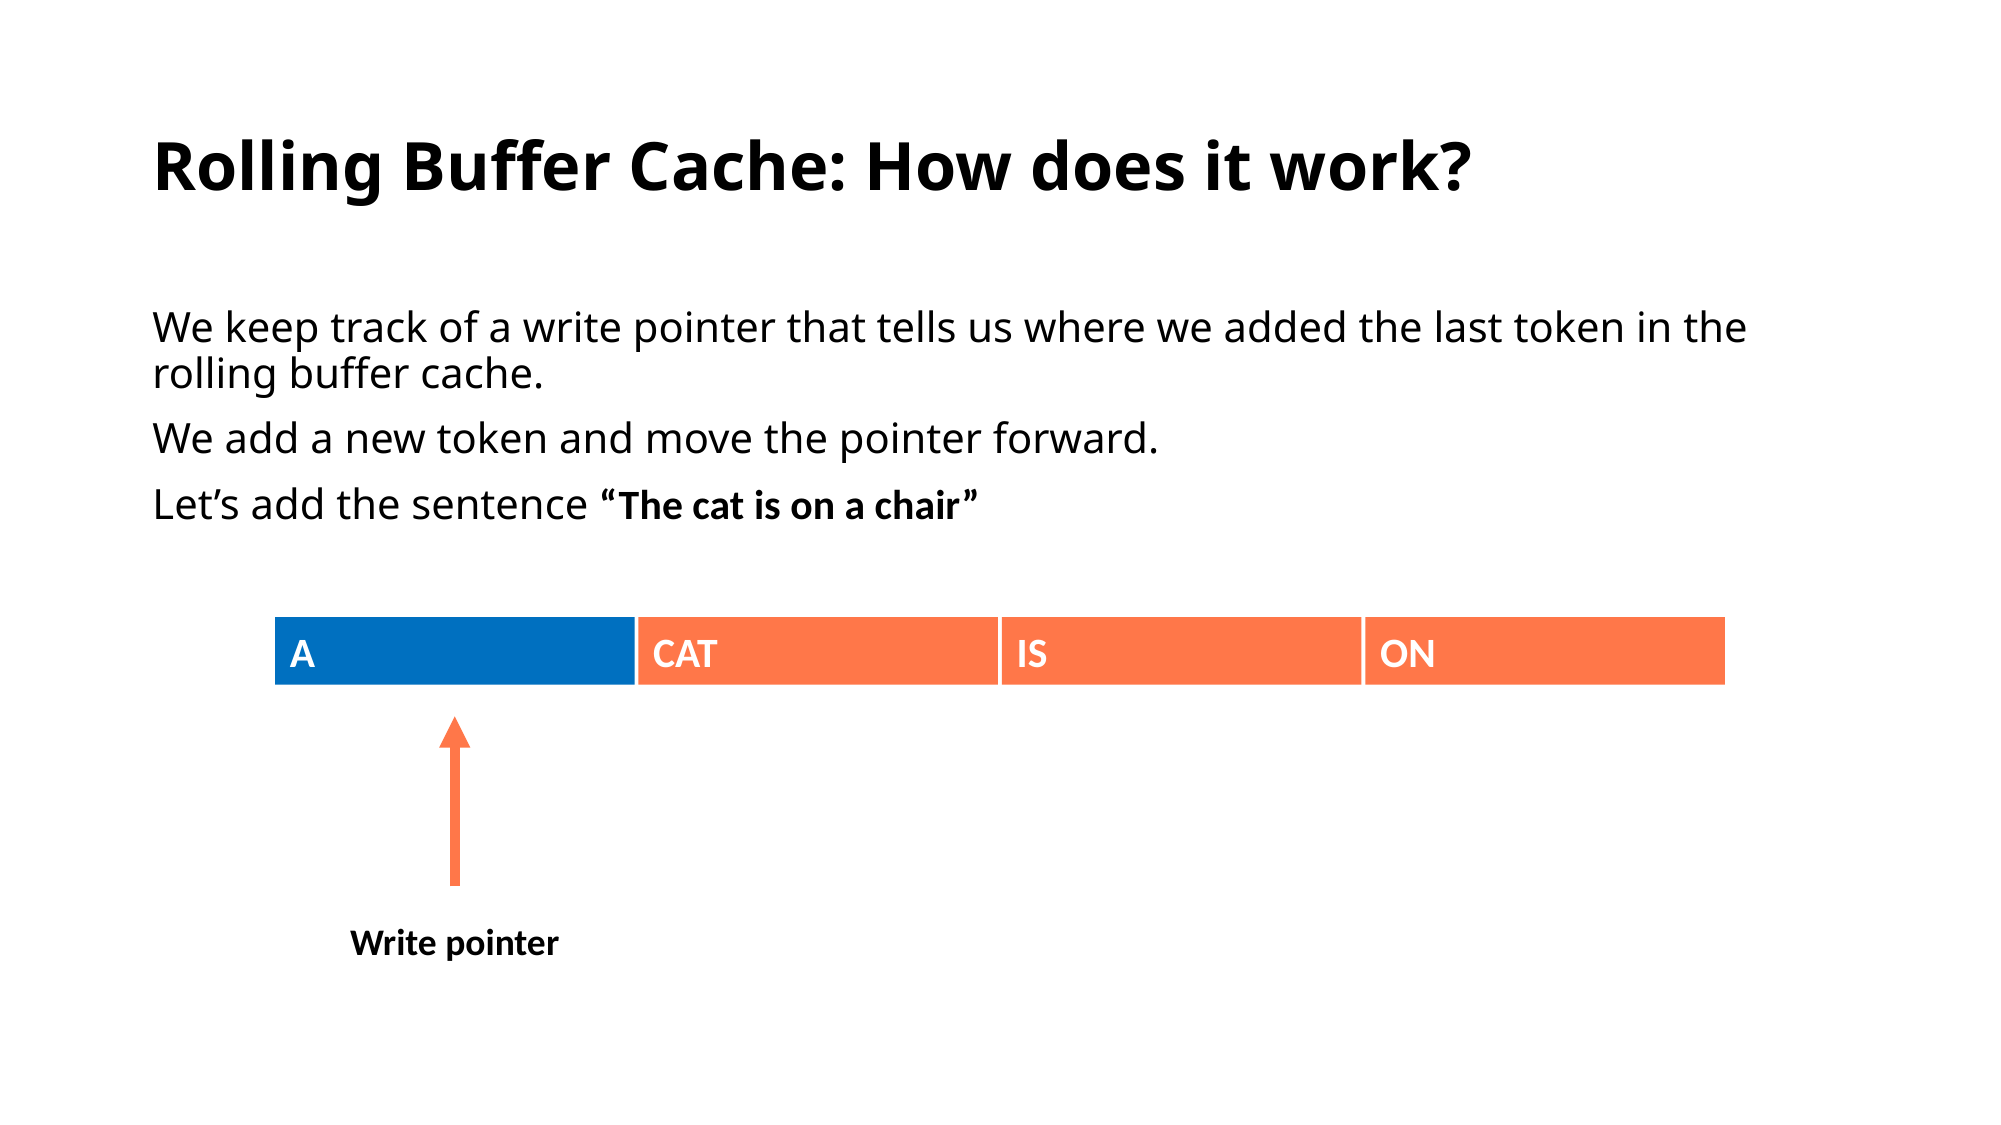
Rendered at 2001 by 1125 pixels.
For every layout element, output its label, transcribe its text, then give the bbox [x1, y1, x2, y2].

list We keep track of a write pointer that tells us where we added the last token in the rolling buffer cache. We add a new token and move the pointer forward. Let’s add the sentence “The cat is on a chair” [137, 299, 1826, 586]
text_box Write pointer [263, 910, 646, 971]
text_box IS [1001, 616, 1362, 686]
title Rolling Buffer Cache: How does it work? [137, 59, 1863, 278]
text_box CAT [637, 616, 999, 686]
text_box ON [1364, 616, 1726, 686]
text_box A [274, 616, 636, 686]
